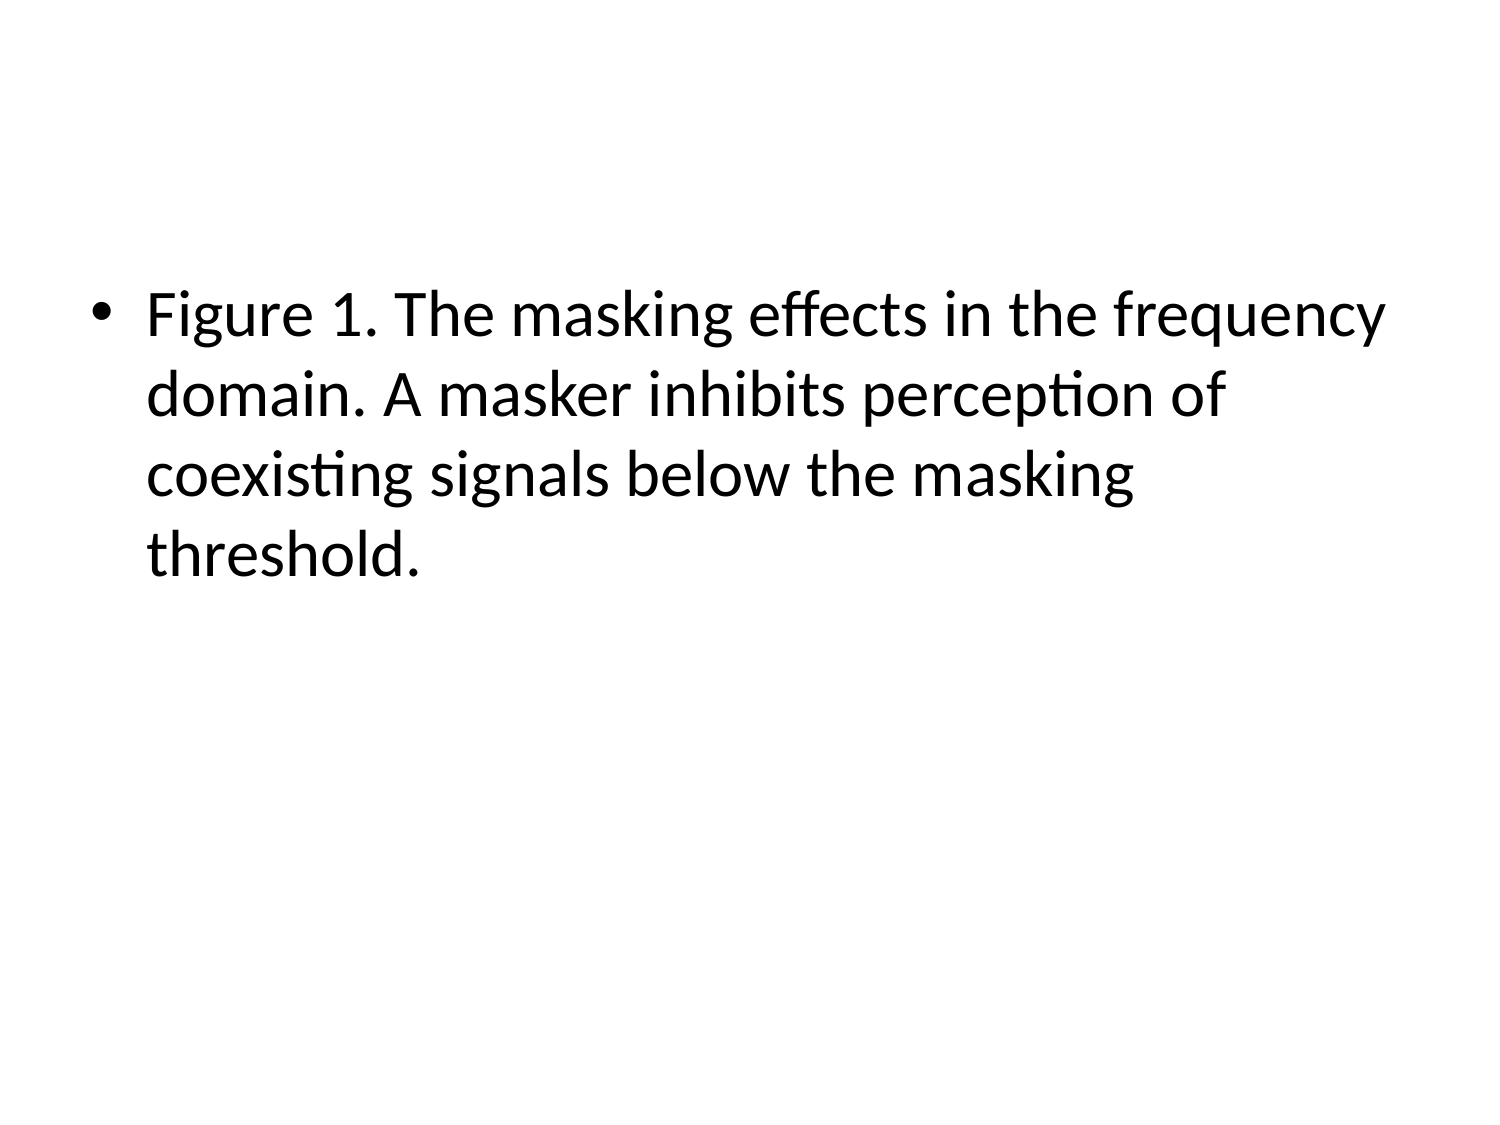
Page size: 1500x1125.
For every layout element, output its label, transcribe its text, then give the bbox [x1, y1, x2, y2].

list Figure 1. The masking effects in the frequency domain. A masker inhibits perception of coexisting signals below the masking threshold. [75, 262, 1425, 1005]
